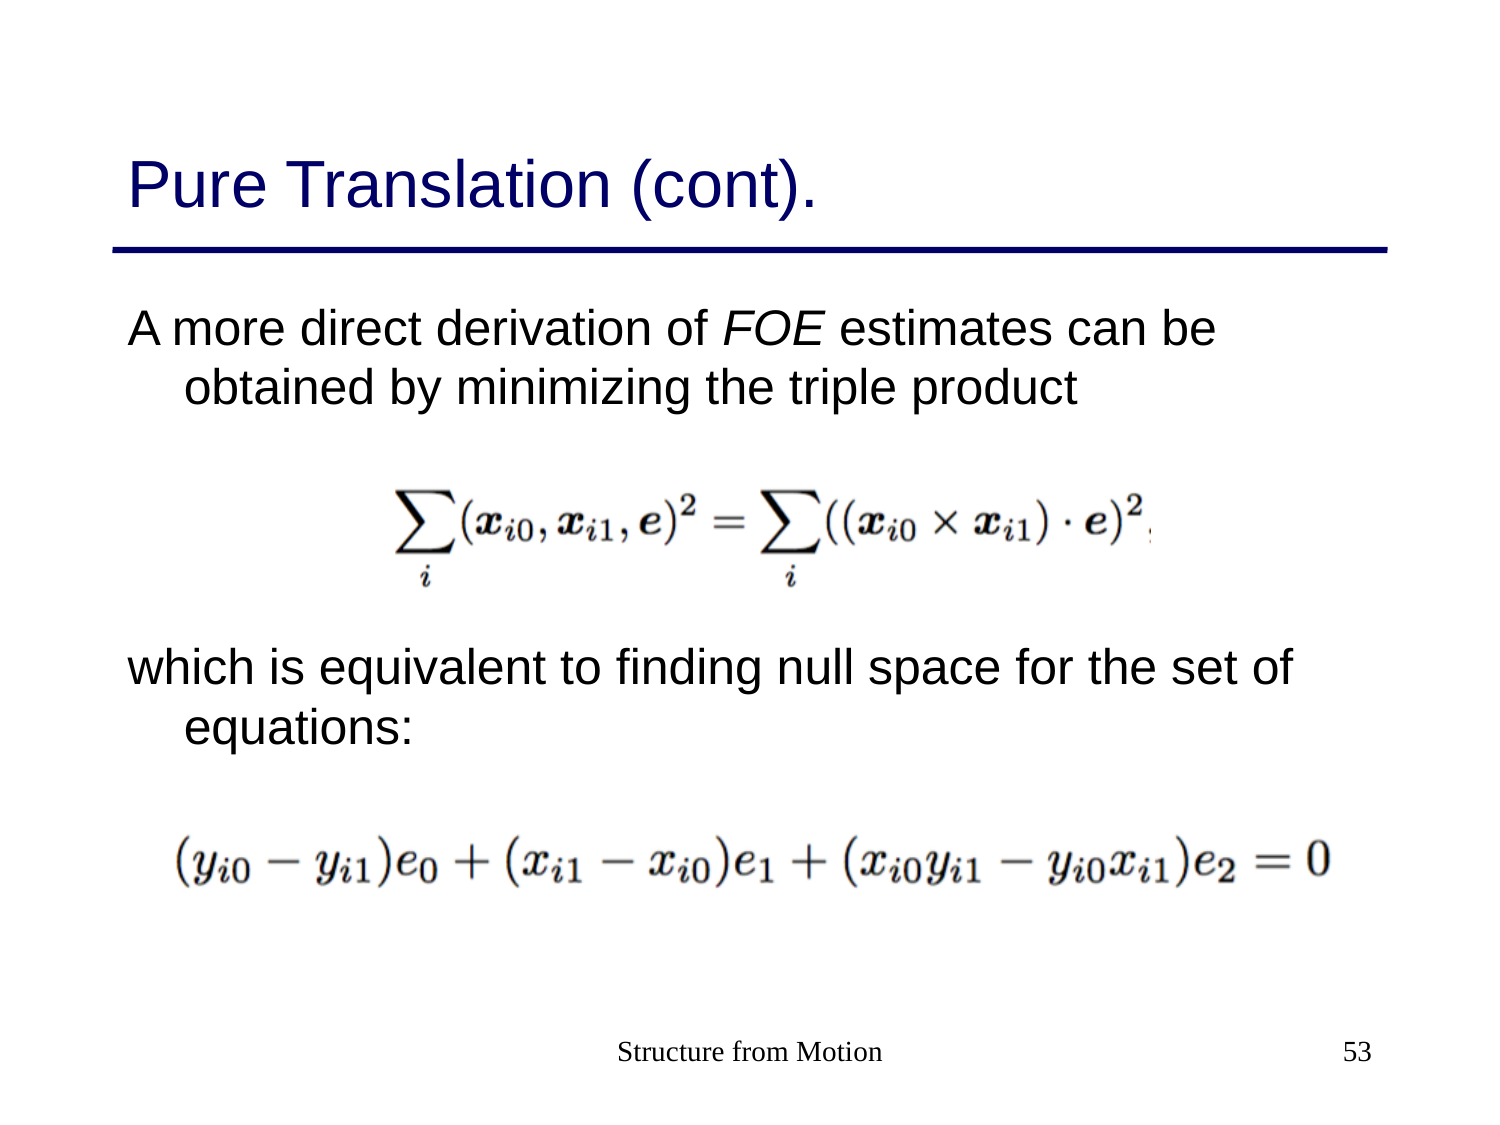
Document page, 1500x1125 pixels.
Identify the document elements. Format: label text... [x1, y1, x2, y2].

picture [362, 449, 1151, 594]
footer Structure from Motion [449, 1024, 1051, 1101]
title Pure Translation (cont). [112, 99, 1388, 263]
list A more direct derivation of FOE estimates can be obtained by minimizing the triple product which is equivalent to finding null space for the set of equations: [112, 287, 1388, 1001]
picture [149, 812, 1333, 894]
slide_number 53 [1074, 1024, 1388, 1101]
